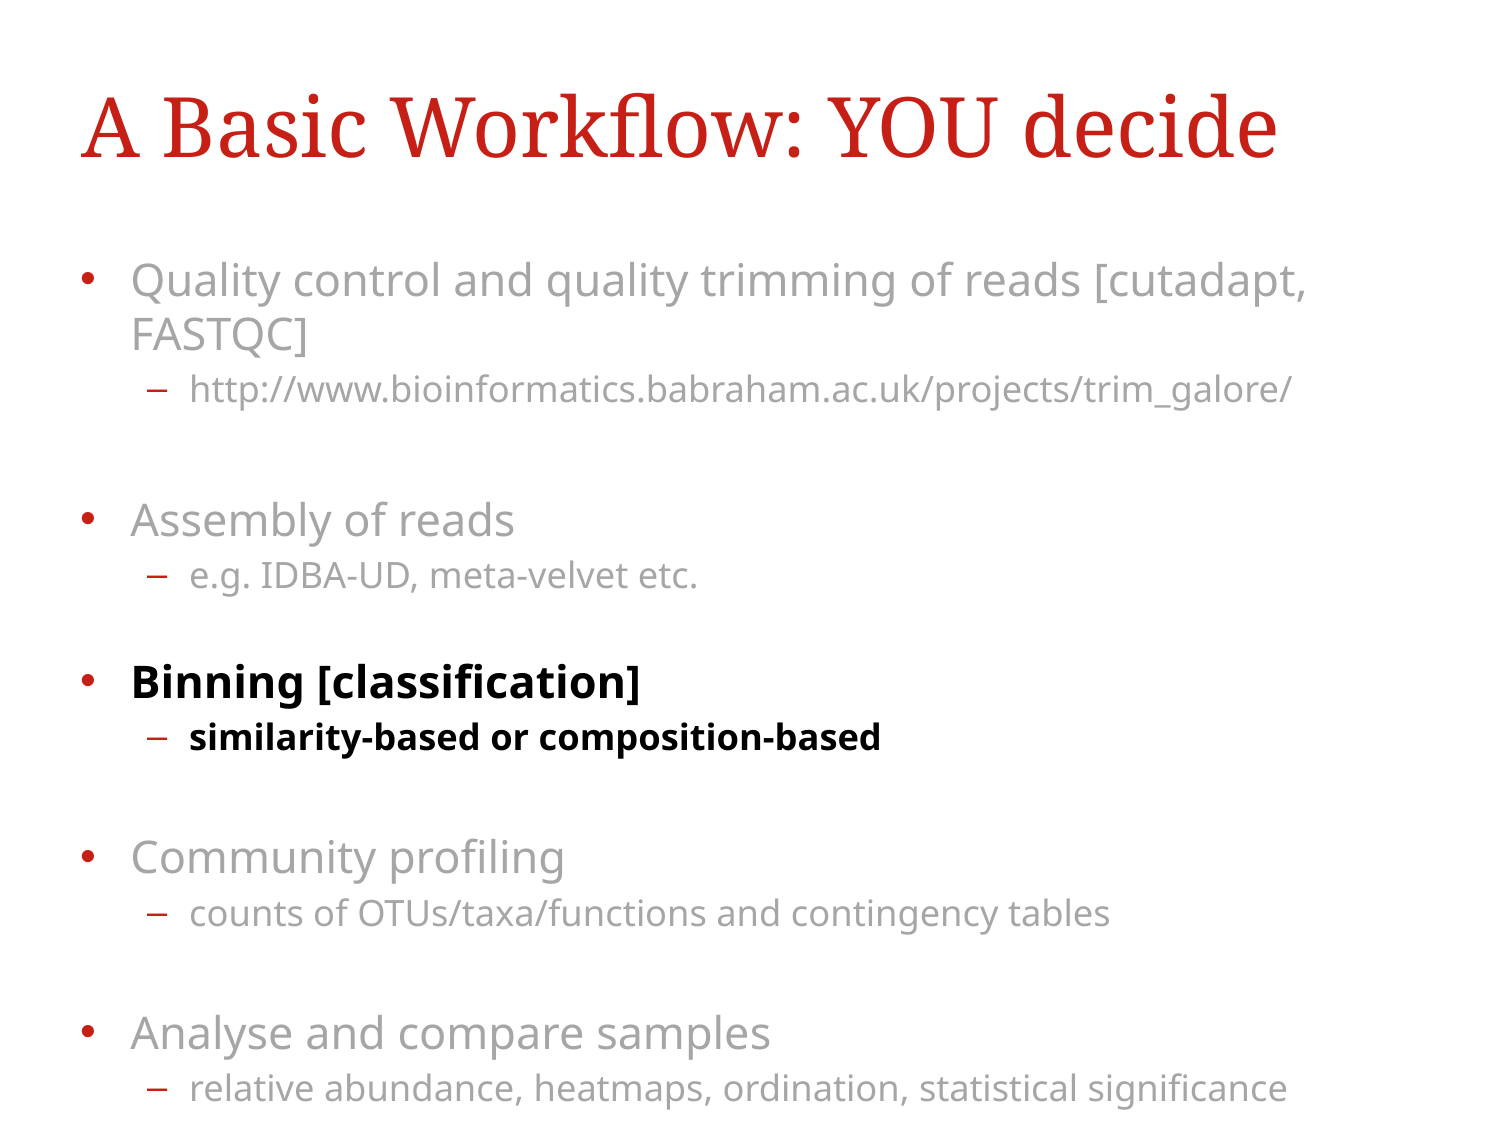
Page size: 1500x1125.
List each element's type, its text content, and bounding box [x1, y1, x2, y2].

list Quality control and quality trimming of reads [cutadapt, FASTQC] http://www.bioinformatics.babraham.ac.uk/projects/trim_galore/ Assembly of reads e.g. IDBA-UD, meta-velvet etc. Binning [classification] similarity-based or composition-based Community profiling counts of OTUs/taxa/functions and contingency tables Analyse and compare samples relative abundance, heatmaps, ordination, statistical significance [64, 243, 1471, 1125]
title A Basic Workflow: YOU decide [66, 30, 1437, 219]
